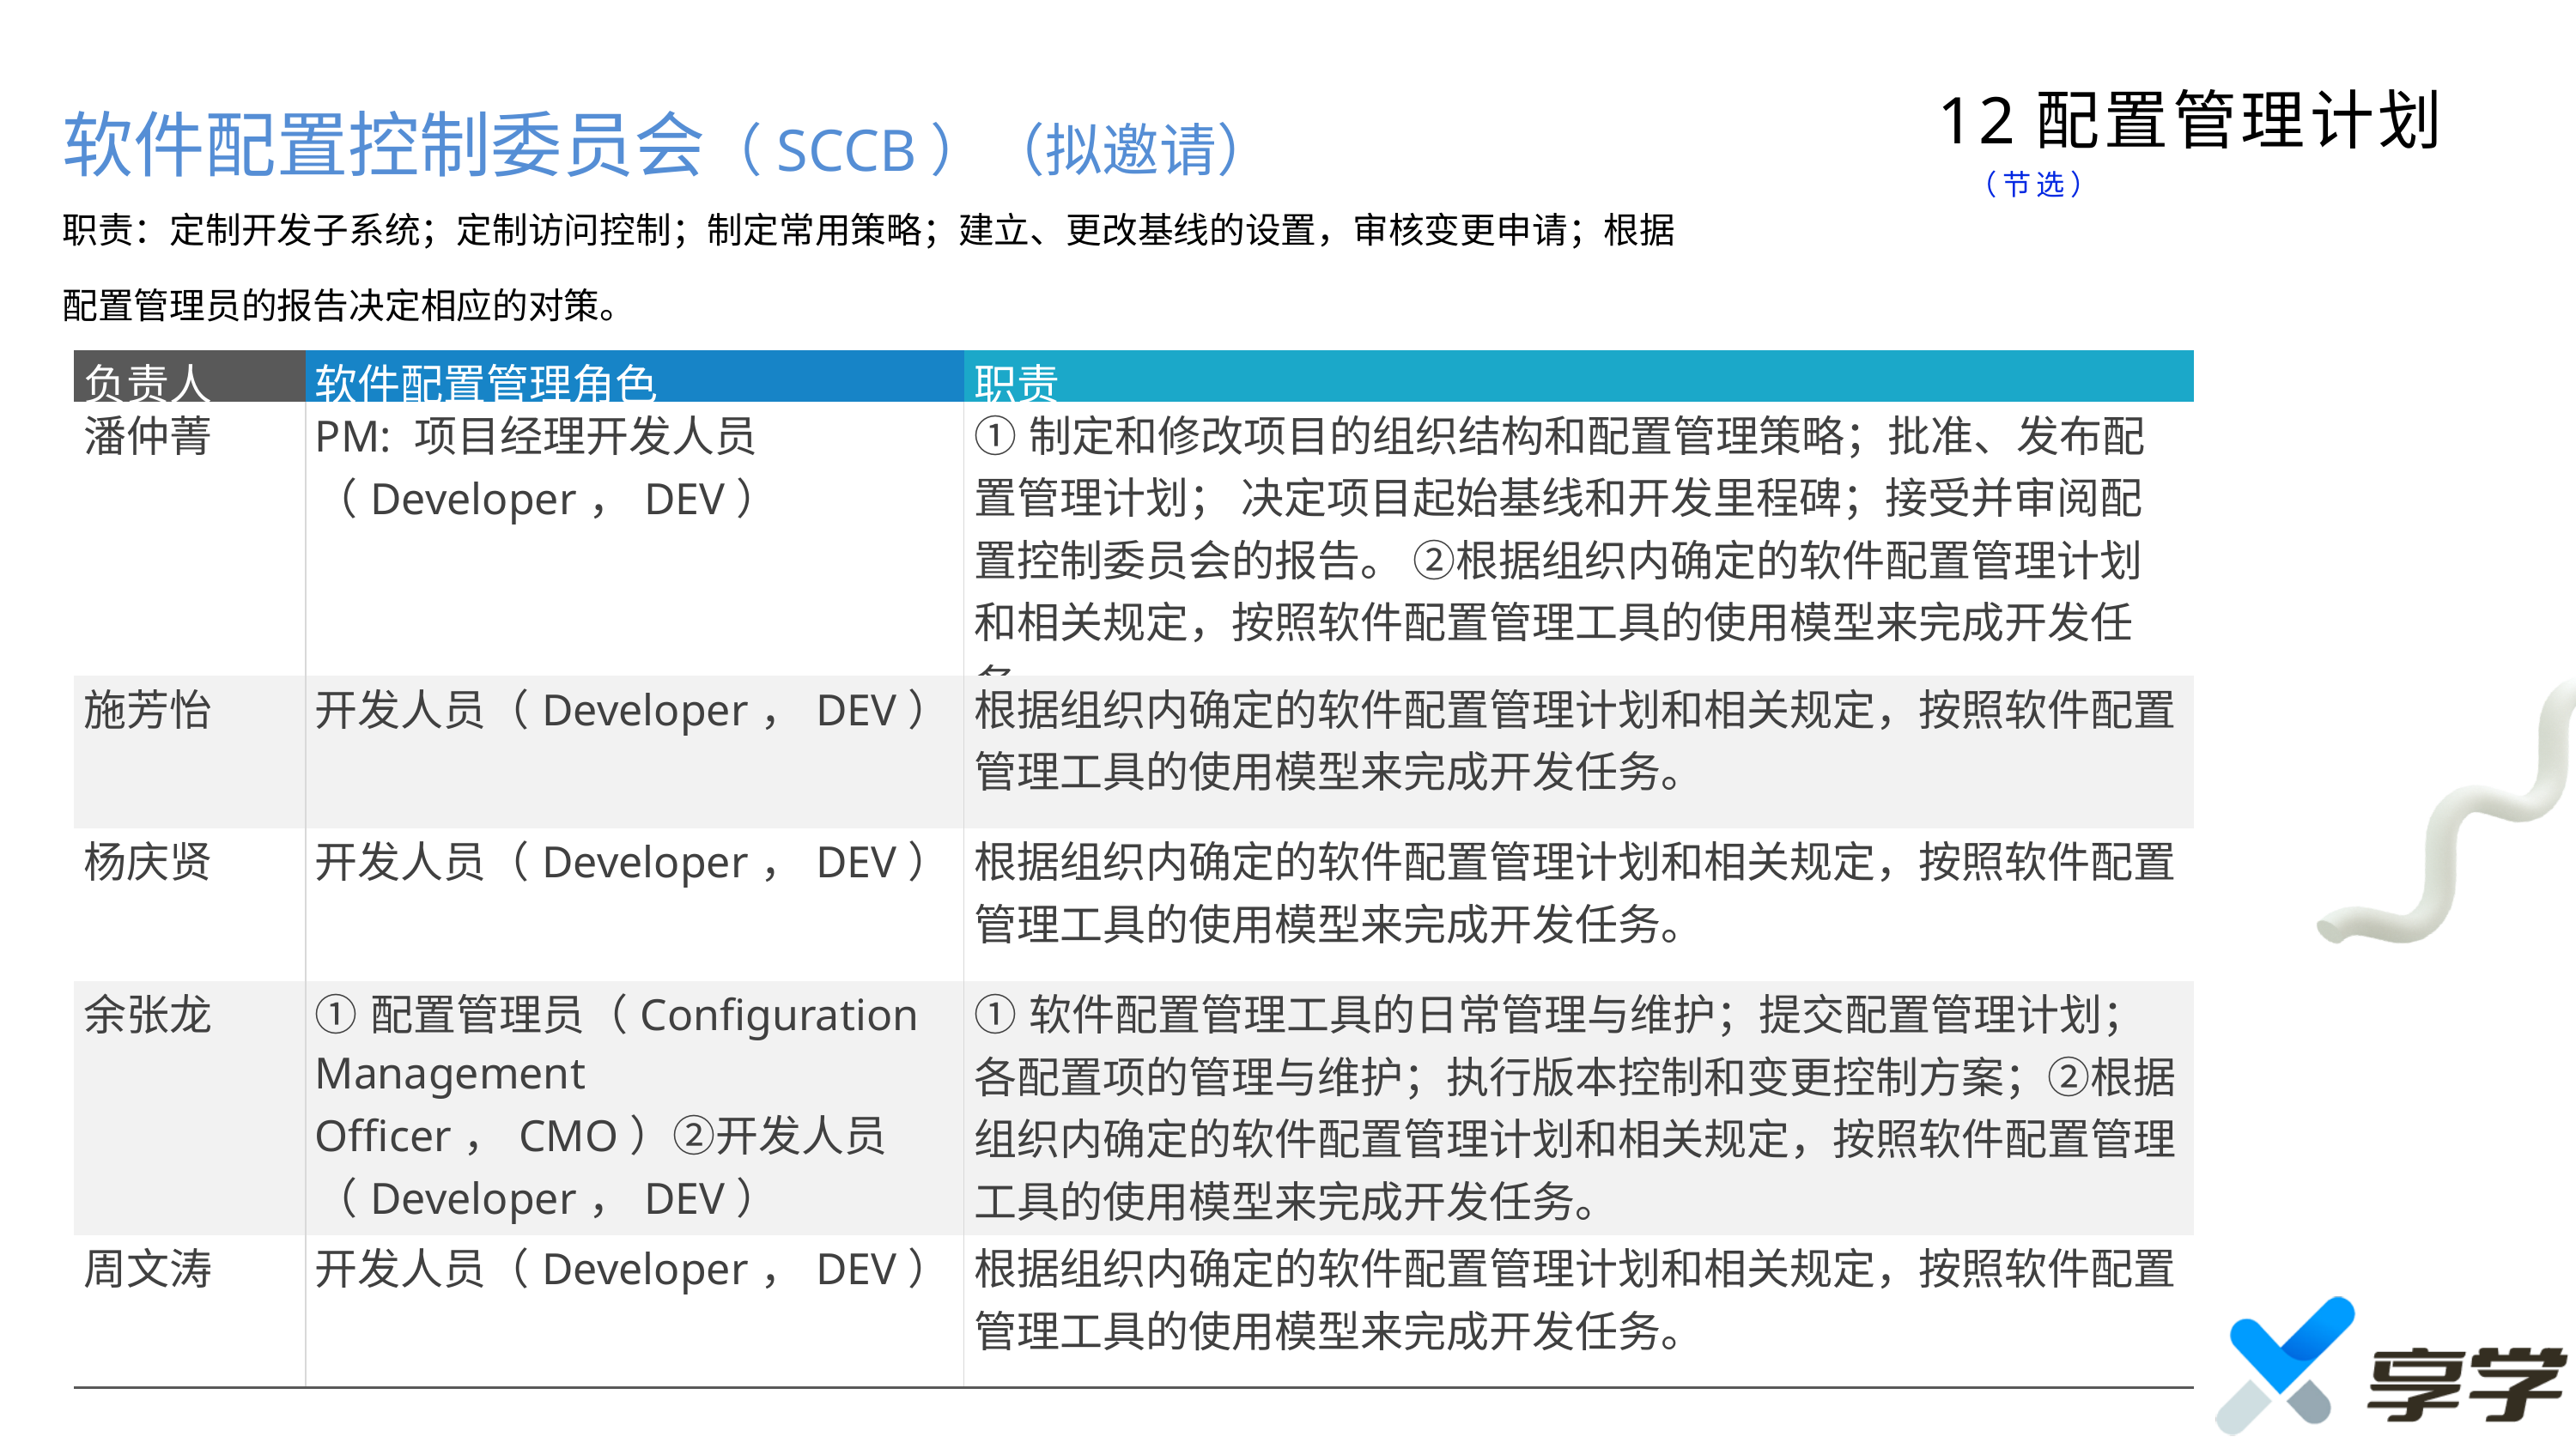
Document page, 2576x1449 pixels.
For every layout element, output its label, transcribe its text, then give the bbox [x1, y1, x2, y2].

text_box 12配置管理计划 （节选） [1935, 51, 2576, 202]
table_cell 根据组织内确定的软件配置管理计划和相关规定，按照软件配置管理工具的使用模型来完成开发任务。 [964, 828, 2194, 981]
table_cell 开发人员（Developer，DEV） [307, 828, 963, 981]
table_cell 开发人员（Developer，DEV） [307, 1235, 963, 1386]
table_header 职责 [964, 350, 2194, 402]
text_box 软件配置控制委员会（SCCB）（拟邀请） 职责：定制开发子系统；定制访问控制；制定常用策略；建立、更改基线的设置，审核变更申请；根据配置管理员的报告决定相应的对策。 [49, 51, 1722, 334]
table_cell PM: 项目经理开发人员（Developer，DEV） [307, 402, 963, 676]
picture [2176, 1250, 2576, 1449]
table_cell 根据组织内确定的软件配置管理计划和相关规定，按照软件配置管理工具的使用模型来完成开发任务。 [964, 1235, 2194, 1386]
table_cell ①配置管理员（Configuration Management Officer，CMO）②开发人员（Developer，DEV） [307, 981, 963, 1235]
table_cell 杨庆贤 [74, 828, 305, 981]
picture [2264, 601, 2576, 961]
table_cell ①制定和修改项目的组织结构和配置管理策略；批准、发布配置管理计划； 决定项目起始基线和开发里程碑；接受并审阅配置控制委员会的报告。 ②根据组织内确定的软件配置管理计划和相关规定，按照软件配置管理工具的使用模型来完成开发任务。 [964, 402, 2194, 676]
table_cell 根据组织内确定的软件配置管理计划和相关规定，按照软件配置管理工具的使用模型来完成开发任务。 [964, 676, 2194, 828]
table_cell ①软件配置管理工具的日常管理与维护；提交配置管理计划；各配置项的管理与维护；执行版本控制和变更控制方案；②根据组织内确定的软件配置管理计划和相关规定，按照软件配置管理工具的使用模型来完成开发任务。 [964, 981, 2194, 1235]
table_cell 潘仲菁 [74, 402, 305, 676]
table_cell 施芳怡 [74, 676, 305, 828]
table_header 软件配置管理角色 [306, 350, 964, 402]
table_cell 余张龙 [74, 981, 305, 1235]
table_cell 开发人员（Developer，DEV） [307, 676, 963, 828]
table_header 负责人 [74, 350, 306, 402]
table_cell 周文涛 [74, 1235, 305, 1386]
